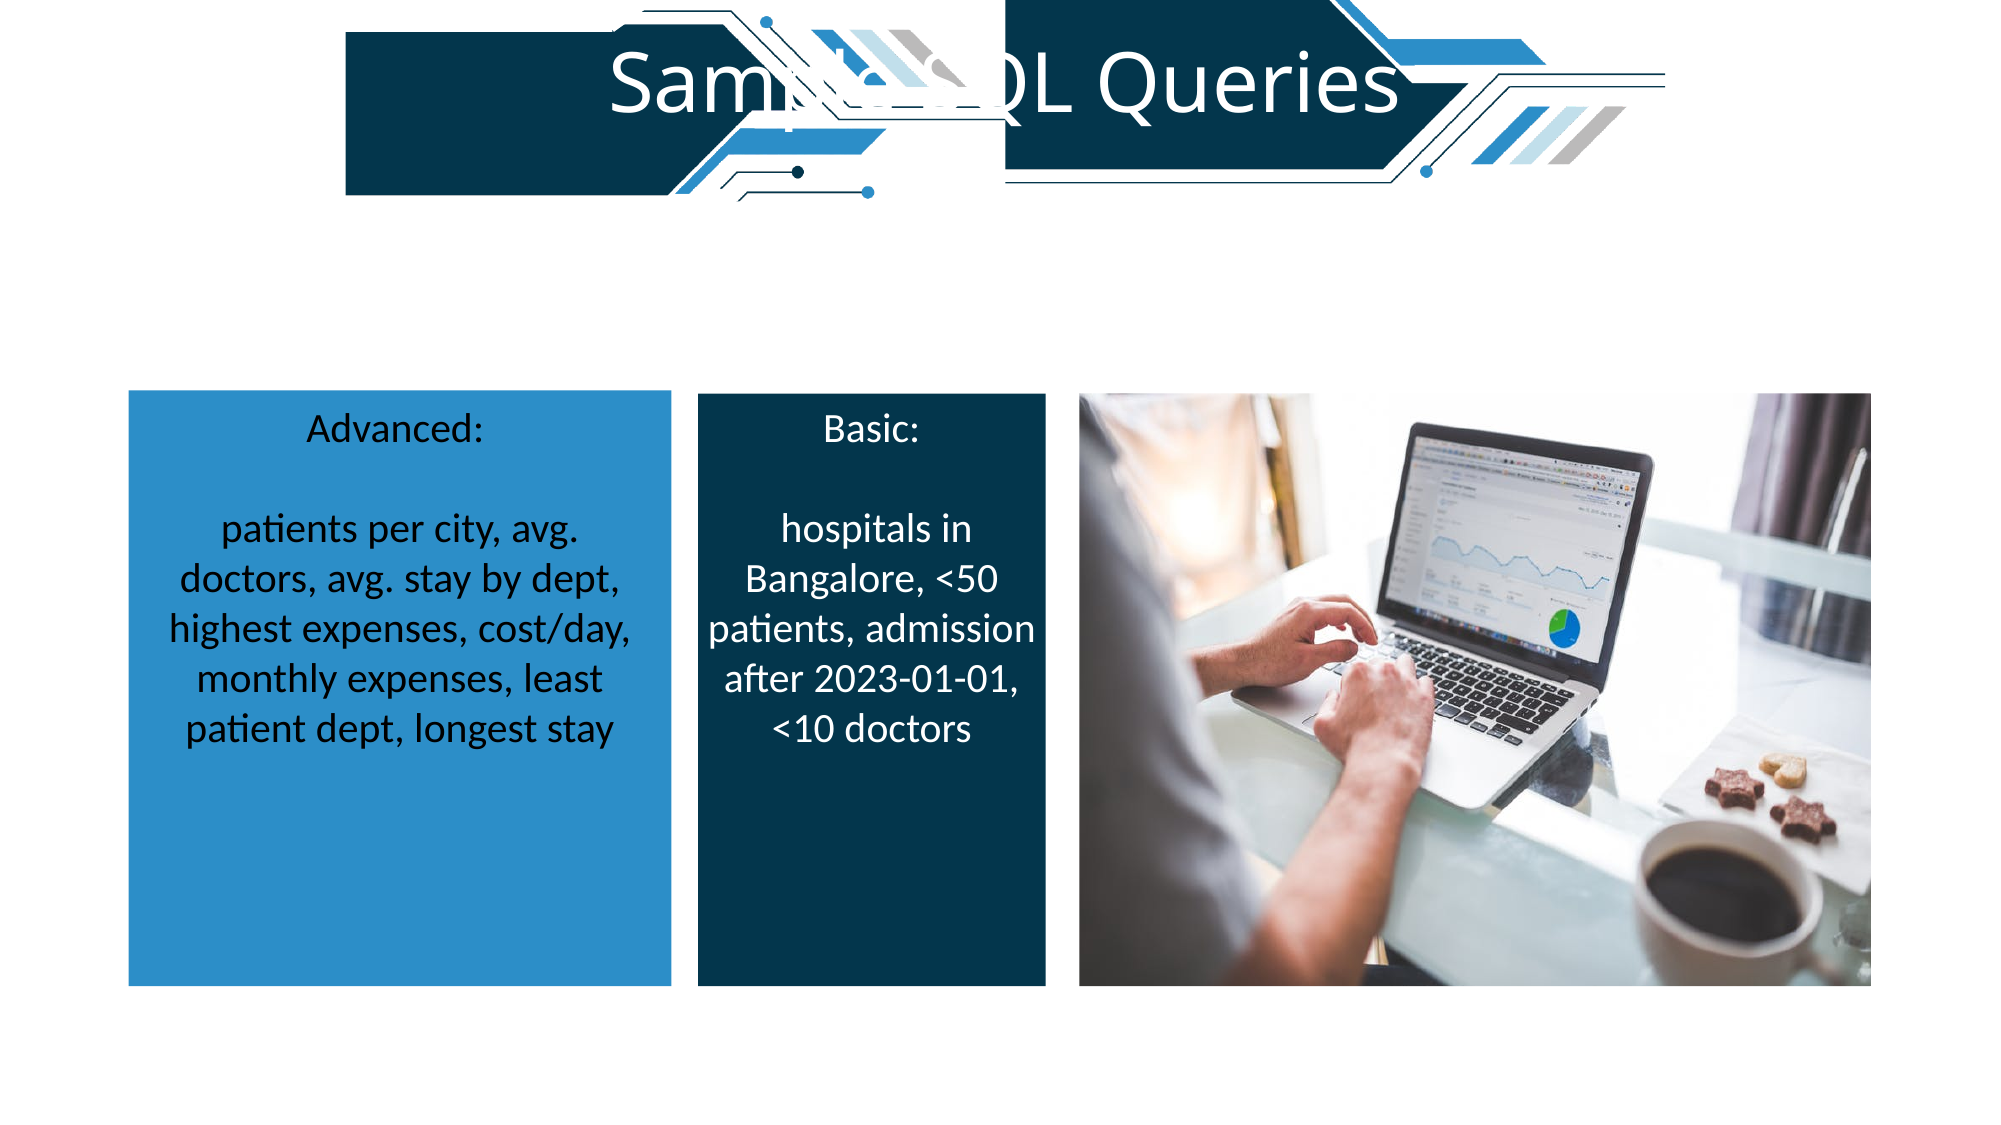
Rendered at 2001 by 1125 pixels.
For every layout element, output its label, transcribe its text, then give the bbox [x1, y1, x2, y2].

text_box Basic: hospitals in Bangalore, <50 patients, admission after 2023-01-01, <10 doctors [693, 393, 1051, 849]
text_box [128, 389, 672, 987]
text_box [345, 0, 1666, 202]
text_box Advanced: patients per city, avg. doctors, avg. stay by dept, highest expenses, cost/day, monthly expenses, least patient dept, longest stay [148, 393, 652, 1044]
picture [1079, 393, 1871, 987]
text_box [697, 849, 1047, 987]
